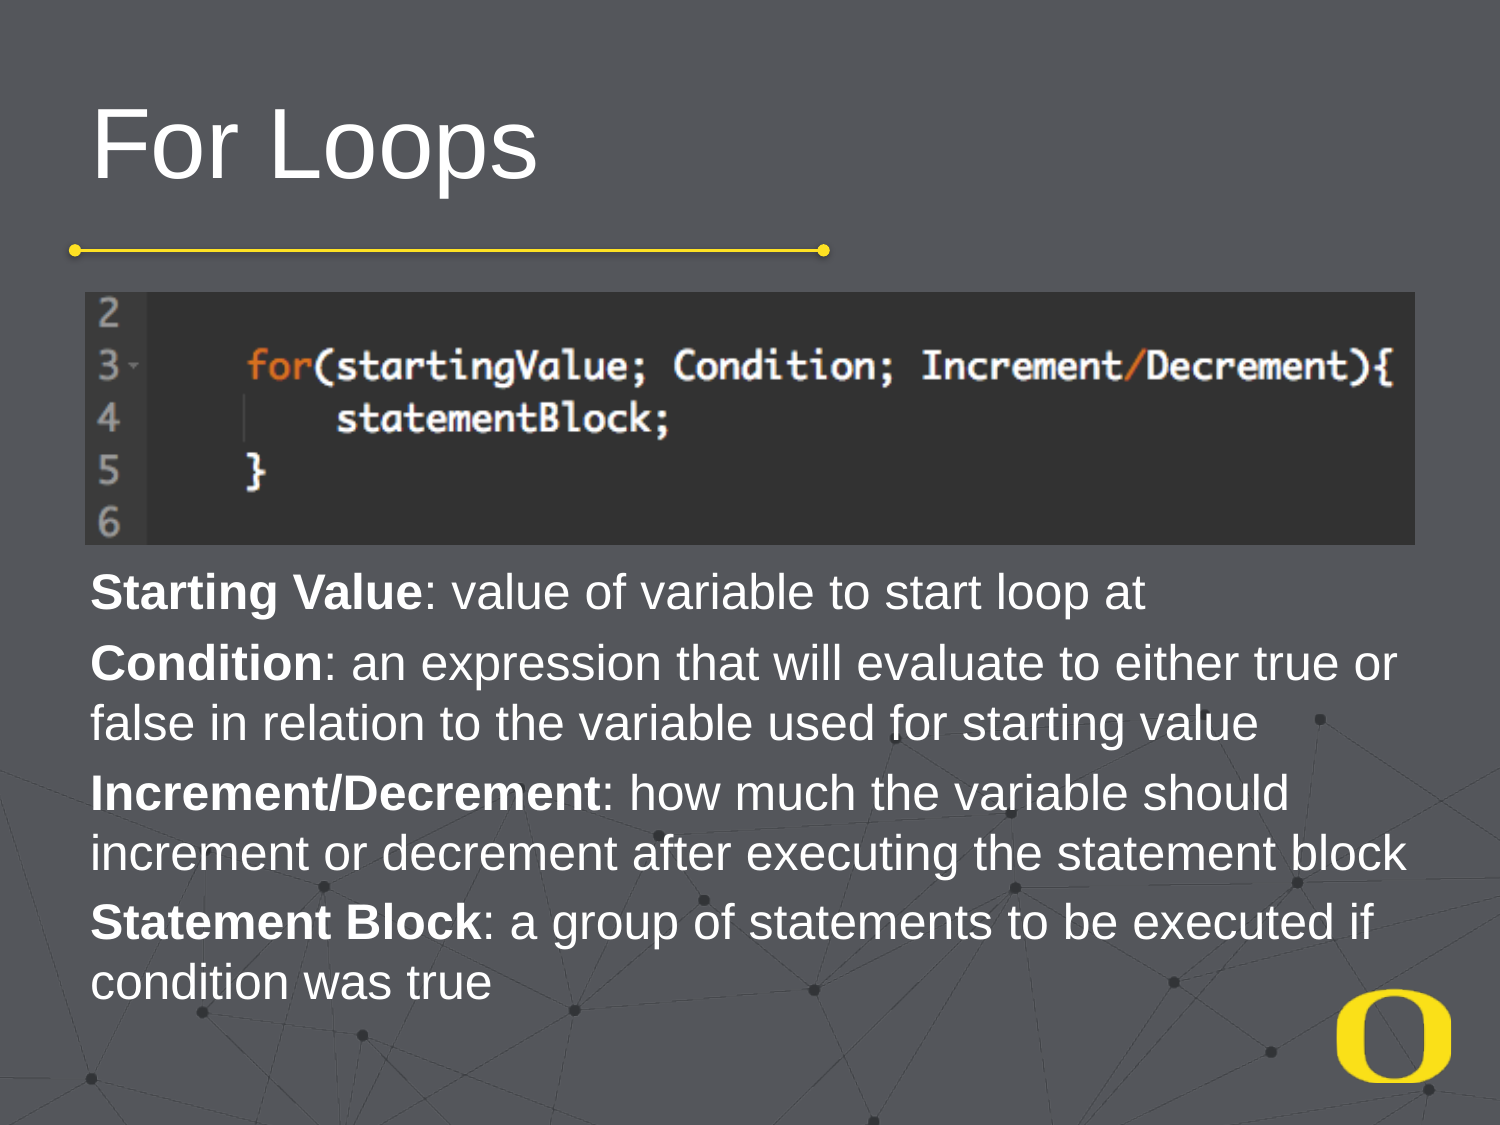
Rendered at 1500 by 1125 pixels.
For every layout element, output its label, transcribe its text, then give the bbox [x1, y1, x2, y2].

text_box Starting Value: value of variable to start loop at Condition: an expression that will evaluate to either true or false in relation to the variable used for starting value Increment/Decrement: how much the variable should increment or decrement after executing the statement block Statement Block: a group of statements to be executed if condition was true [75, 342, 1450, 1047]
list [85, 292, 1415, 546]
title For Loops [75, 45, 1425, 233]
